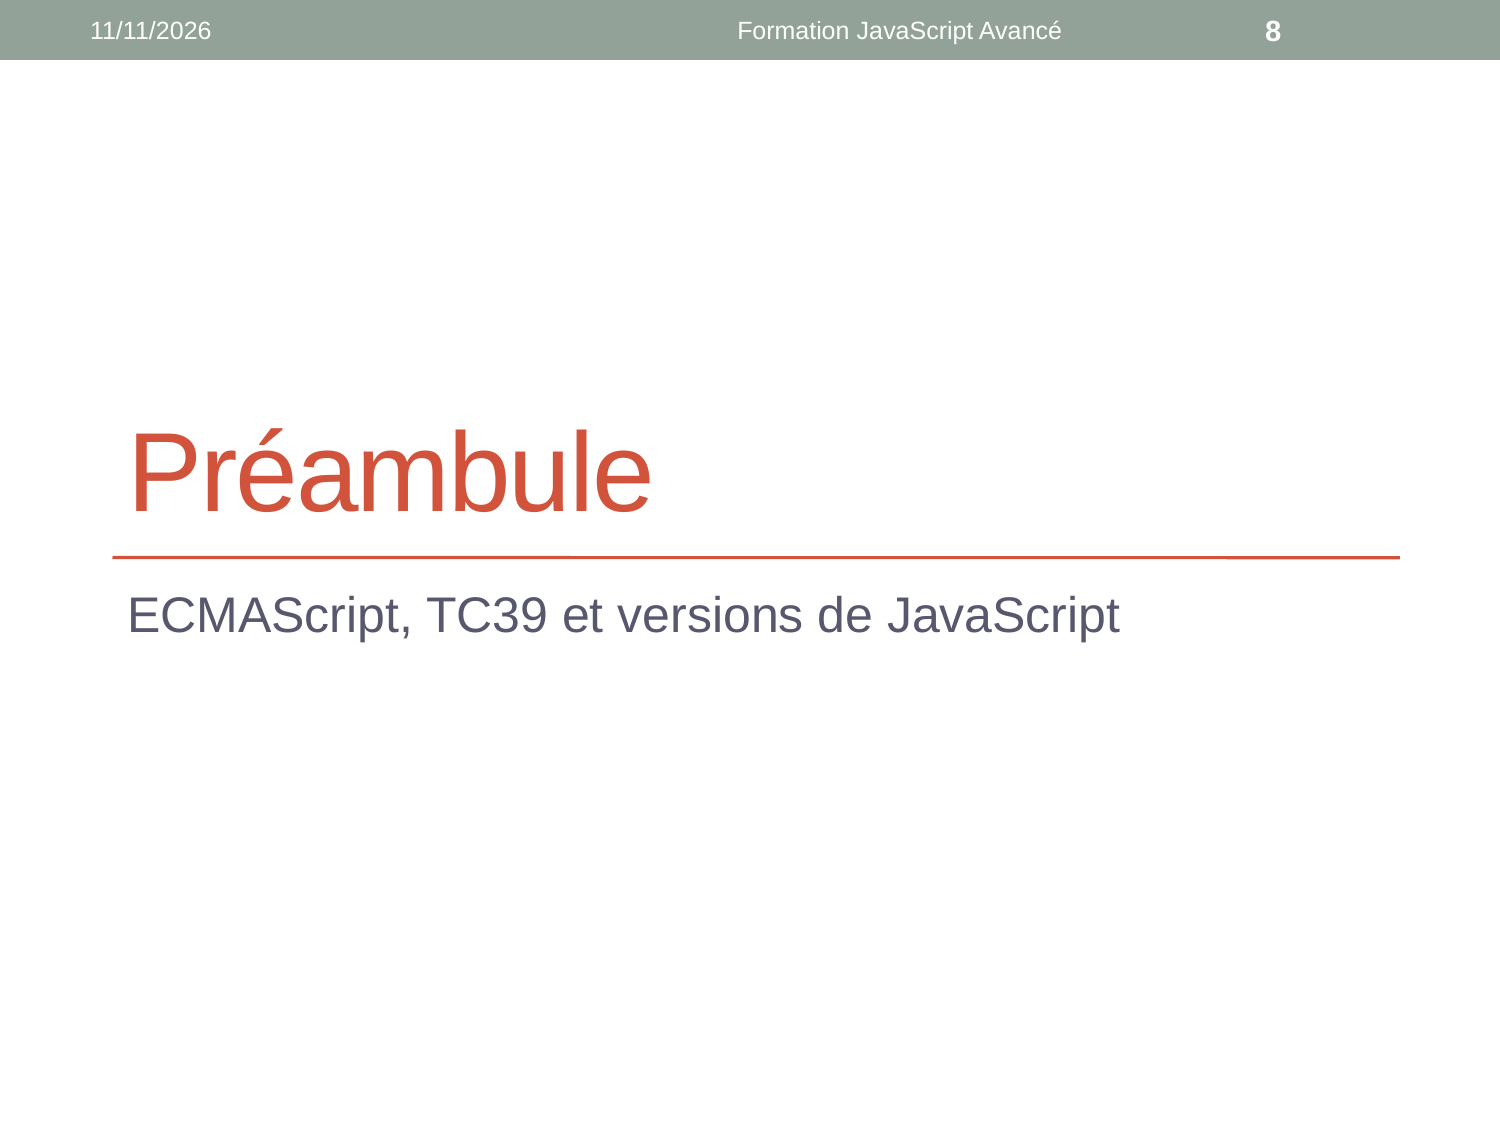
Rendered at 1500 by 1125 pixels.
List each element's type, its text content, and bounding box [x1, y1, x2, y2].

footer Formation JavaScript Avancé [562, 3, 1238, 57]
slide_number 8 [1250, 3, 1425, 57]
subtitle ECMAScript, TC39 et versions de JavaScript [112, 575, 1163, 863]
title Préambule [112, 224, 1400, 542]
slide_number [75, 3, 550, 57]
